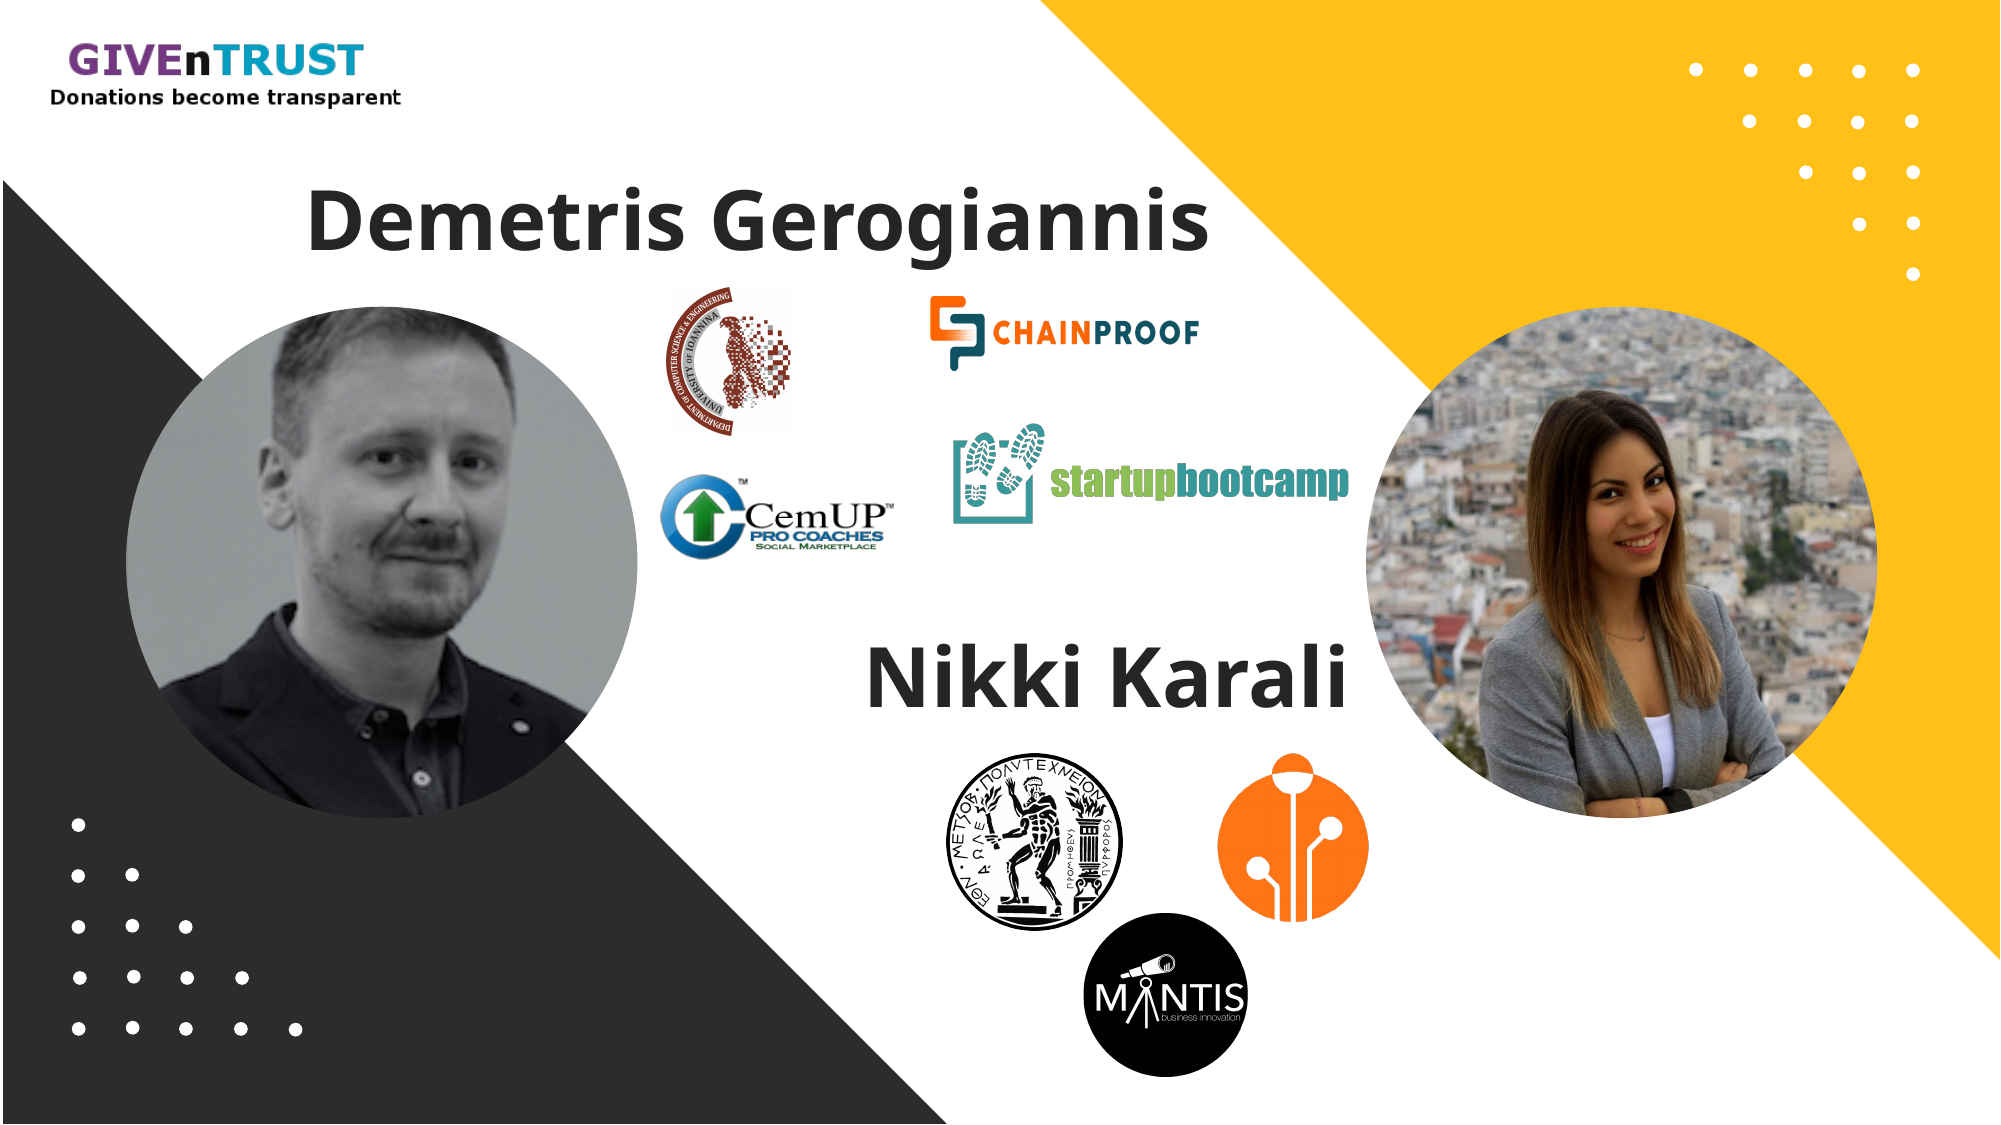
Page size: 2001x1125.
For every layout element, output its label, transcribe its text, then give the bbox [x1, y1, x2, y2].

text_box [1038, 0, 2000, 962]
text_box [1, 177, 950, 1125]
picture [924, 306, 1878, 1084]
picture [666, 287, 793, 436]
picture [125, 306, 638, 819]
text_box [71, 818, 303, 1037]
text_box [1689, 62, 1921, 281]
picture [657, 466, 897, 569]
text_box [929, 295, 1200, 371]
text_box Nikki Karali [848, 616, 1365, 732]
picture [3, 5, 439, 144]
text_box Demetris Gerogiannis [289, 159, 1227, 275]
